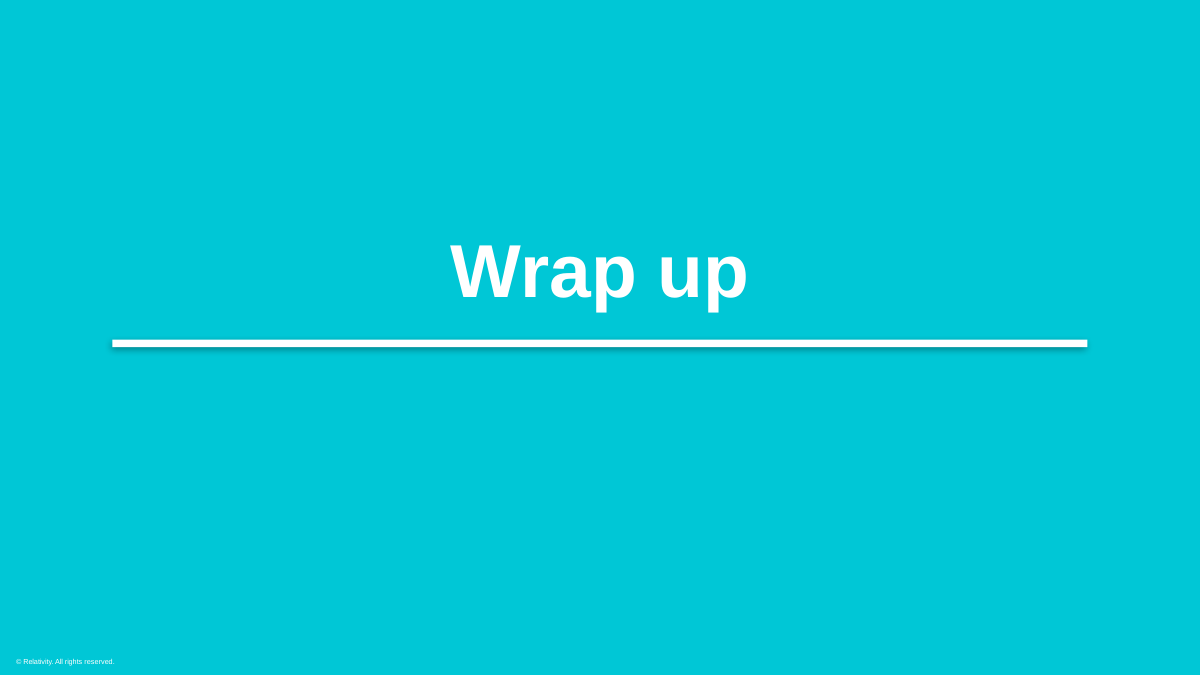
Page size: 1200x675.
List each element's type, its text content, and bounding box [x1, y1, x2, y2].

list Wrap up [112, 237, 1088, 318]
